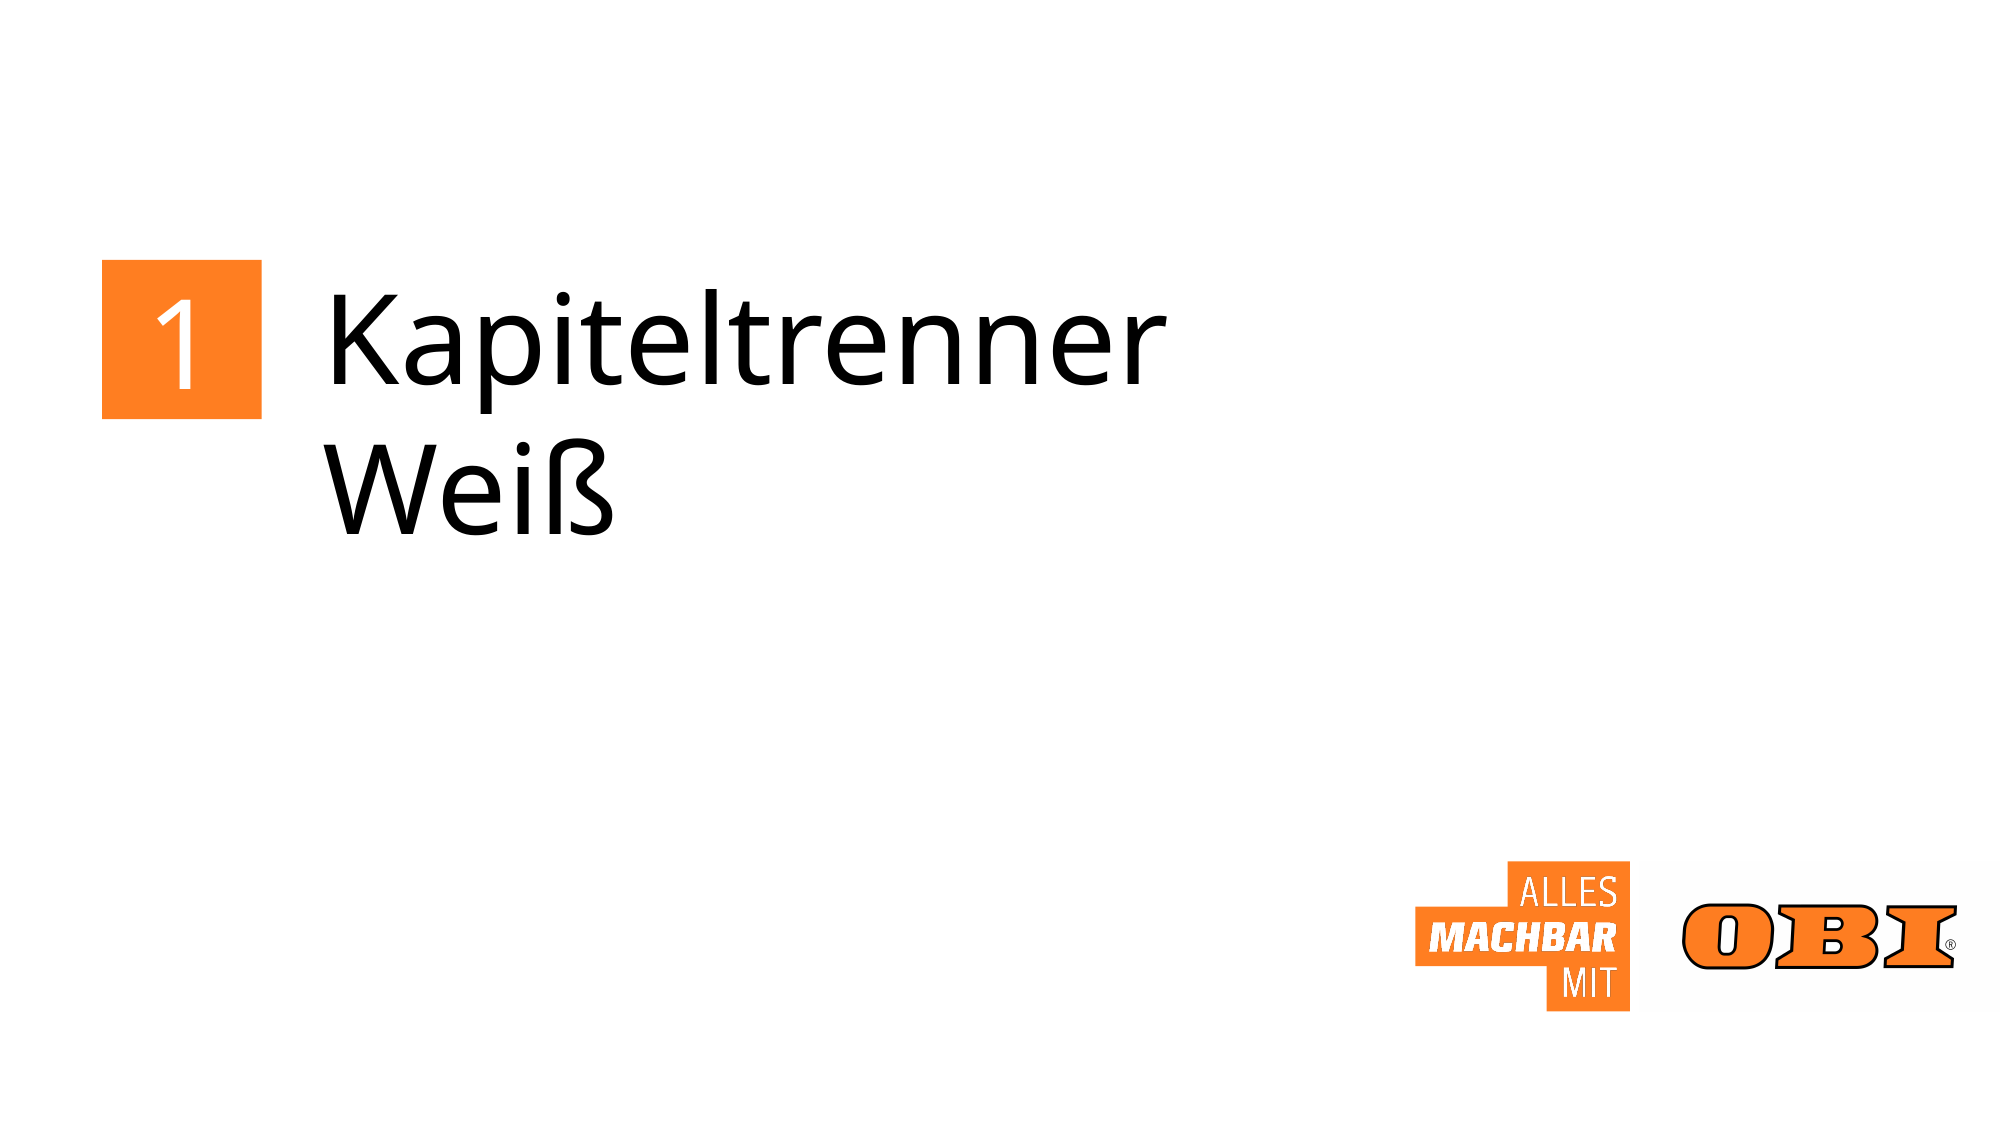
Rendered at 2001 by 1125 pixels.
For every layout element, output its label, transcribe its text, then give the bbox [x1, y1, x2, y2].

list Kapiteltrenner Weiß [322, 259, 1880, 563]
picture [1639, 861, 2000, 1012]
picture [1429, 876, 1617, 997]
list 1 [102, 259, 262, 420]
